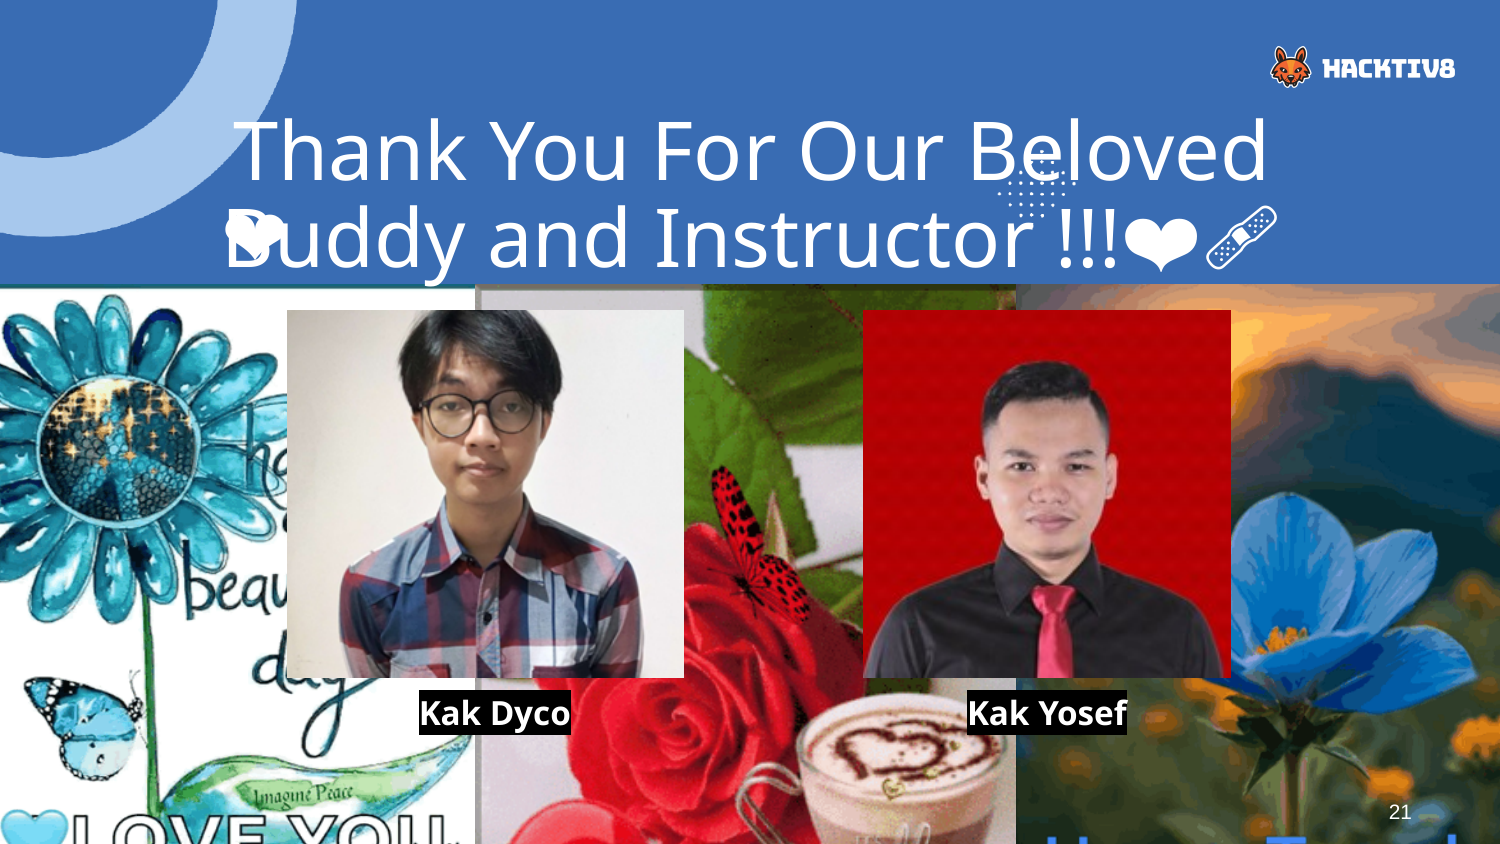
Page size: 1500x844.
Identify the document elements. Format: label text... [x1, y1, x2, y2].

text_box Thank You For Our Beloved Buddy and Instructor !!!❤️‍🩹 [154, 94, 1350, 199]
picture [0, 0, 1500, 844]
